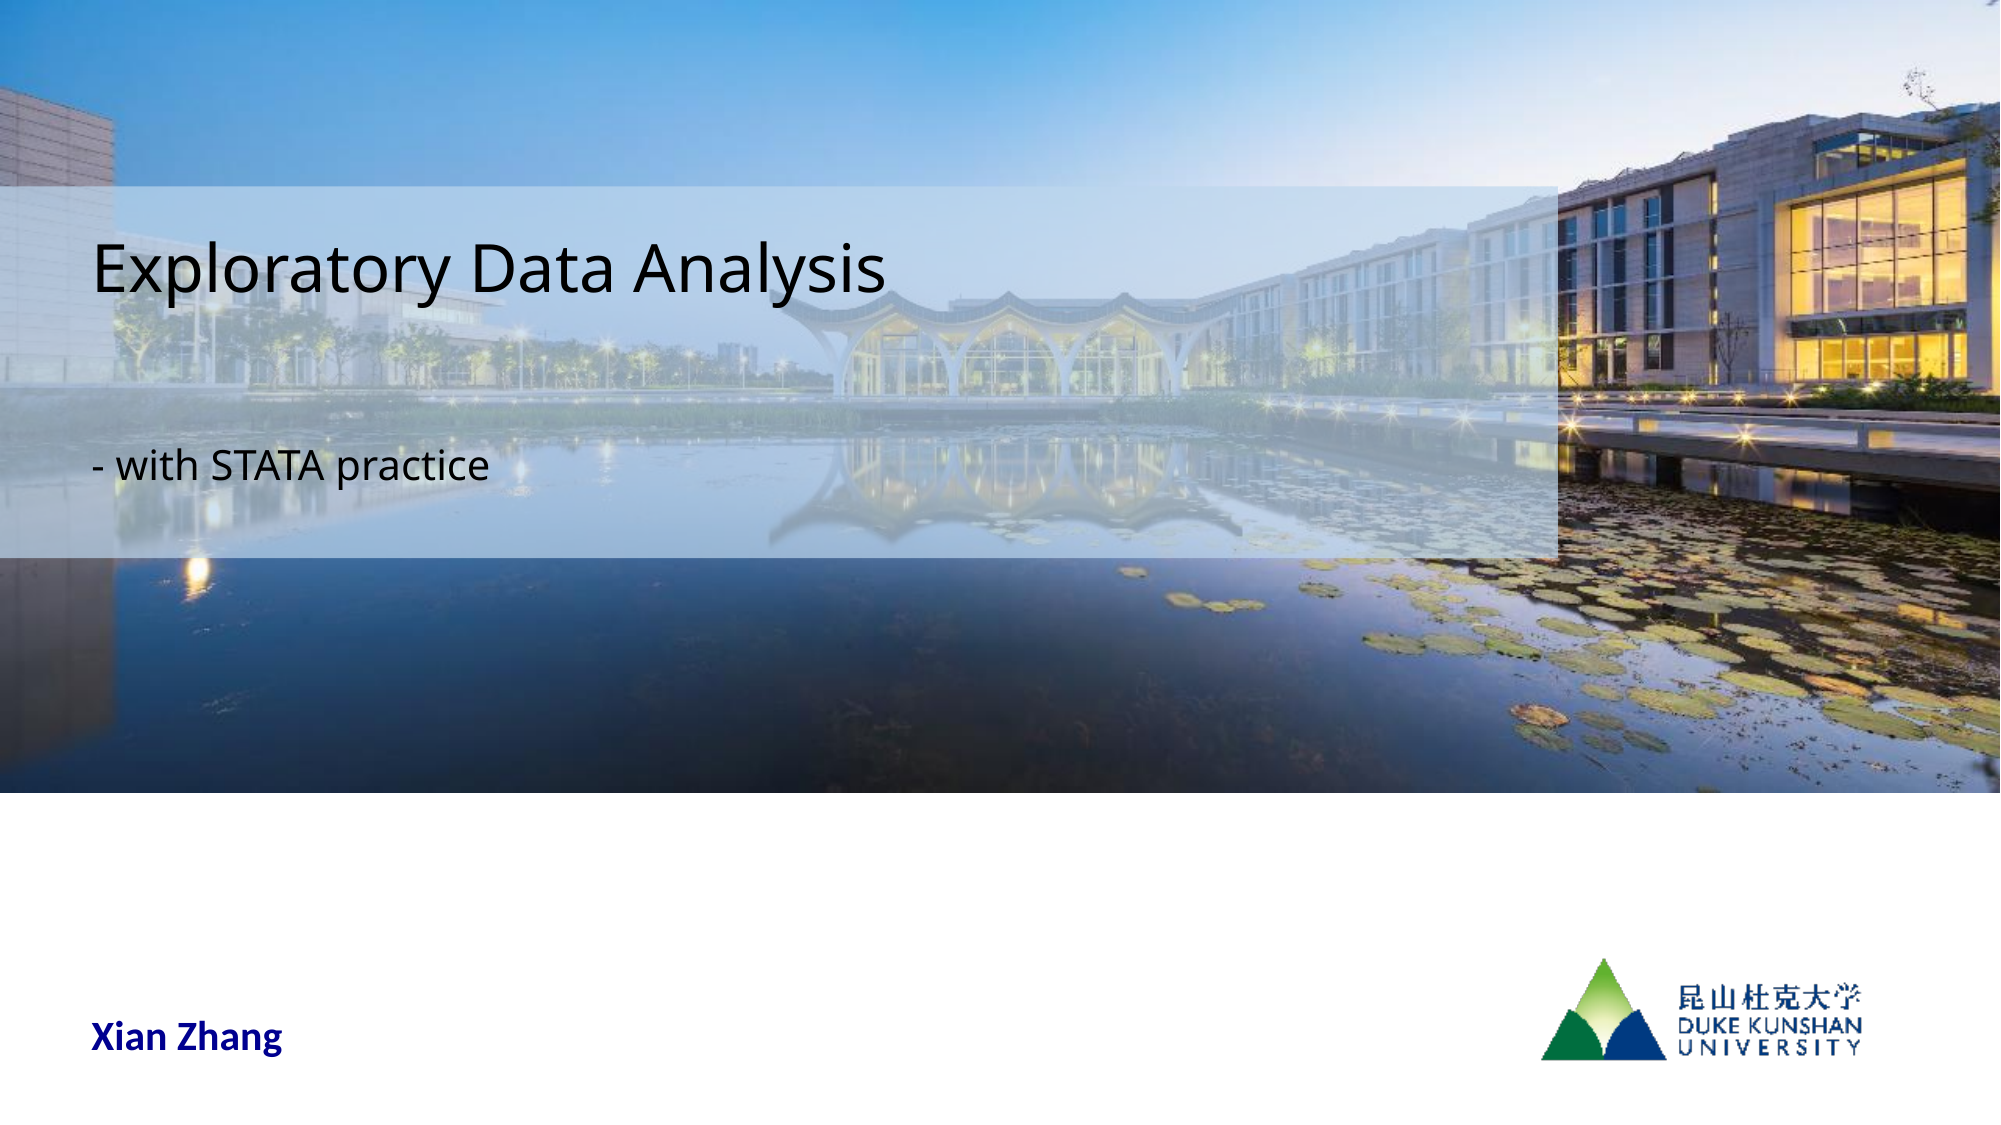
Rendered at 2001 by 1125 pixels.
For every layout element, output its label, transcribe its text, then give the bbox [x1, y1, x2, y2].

picture [0, 0, 2000, 793]
text_box Xian Zhang [76, 1013, 1287, 1103]
picture [1540, 956, 1863, 1062]
